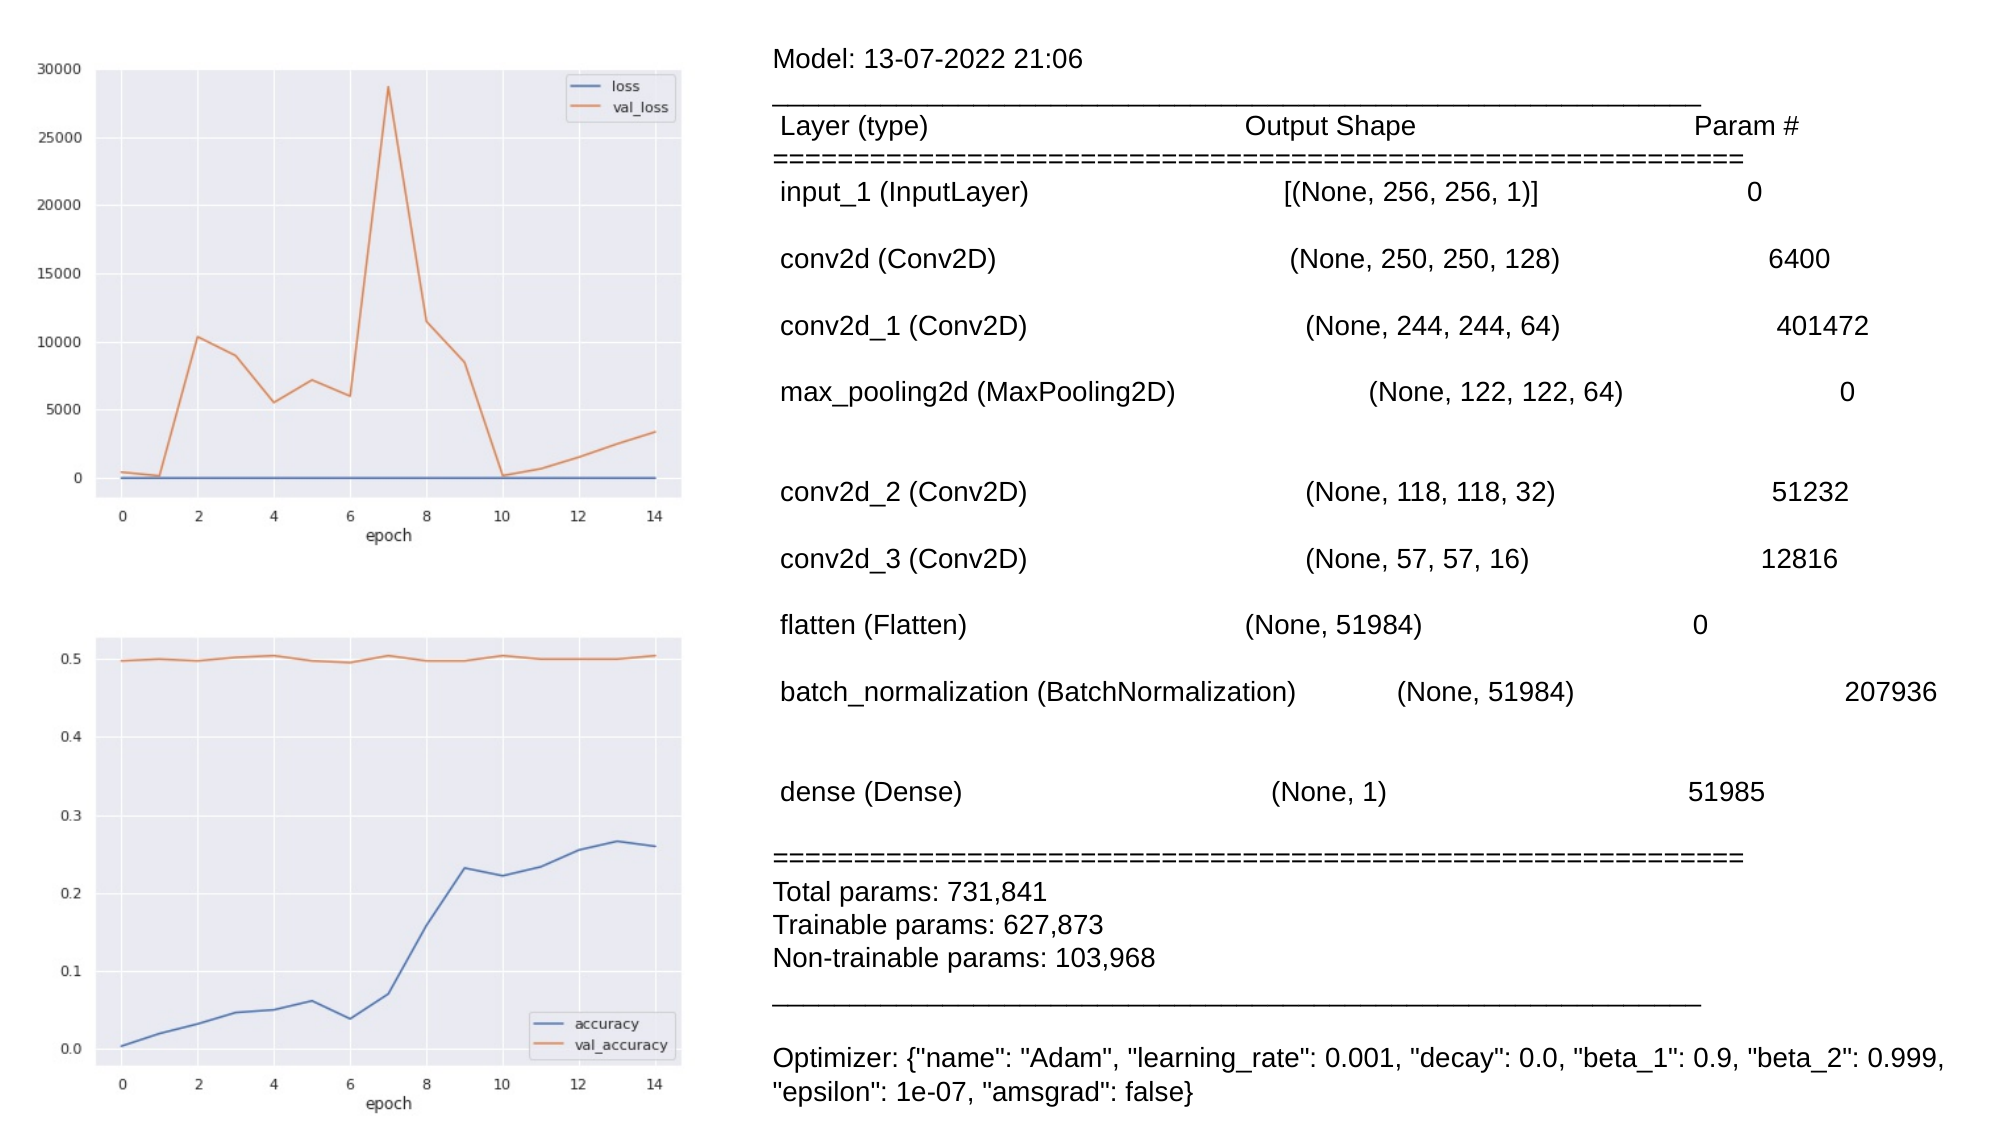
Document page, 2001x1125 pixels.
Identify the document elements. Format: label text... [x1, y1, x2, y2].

text_box Model: 13-07-2022 21:06 ____________________________________________________________ Layer (type) Output Shape Param # ============================================================ input_1 (InputLayer) [(None, 256, 256, 1)] 0 conv2d (Conv2D) (None, 250, 250, 128) 6400 conv2d_1 (Conv2D) (None, 244, 244, 64) 401472 max_pooling2d (MaxPooling2D) (None, 122, 122, 64) 0 conv2d_2 (Conv2D) (None, 118, 118, 32) 51232 conv2d_3 (Conv2D) (None, 57, 57, 16) 12816 flatten (Flatten) (None, 51984) 0 batch_normalization (BatchNormalization) (None, 51984) 207936 dense (Dense) (None, 1) 51985 ============================================================ Total params: 731,841 Trainable params: 627,873 Non-trainable params: 103,968 ____________________________________________________________ Optimizer: {"name": "Adam", "learning_rate": 0.001, "decay": 0.0, "beta_1": 0.9, "beta_2": 0.999, "epsilon": 1e-07, "amsgrad": false} [759, 0, 2000, 1125]
picture [0, 0, 758, 1125]
